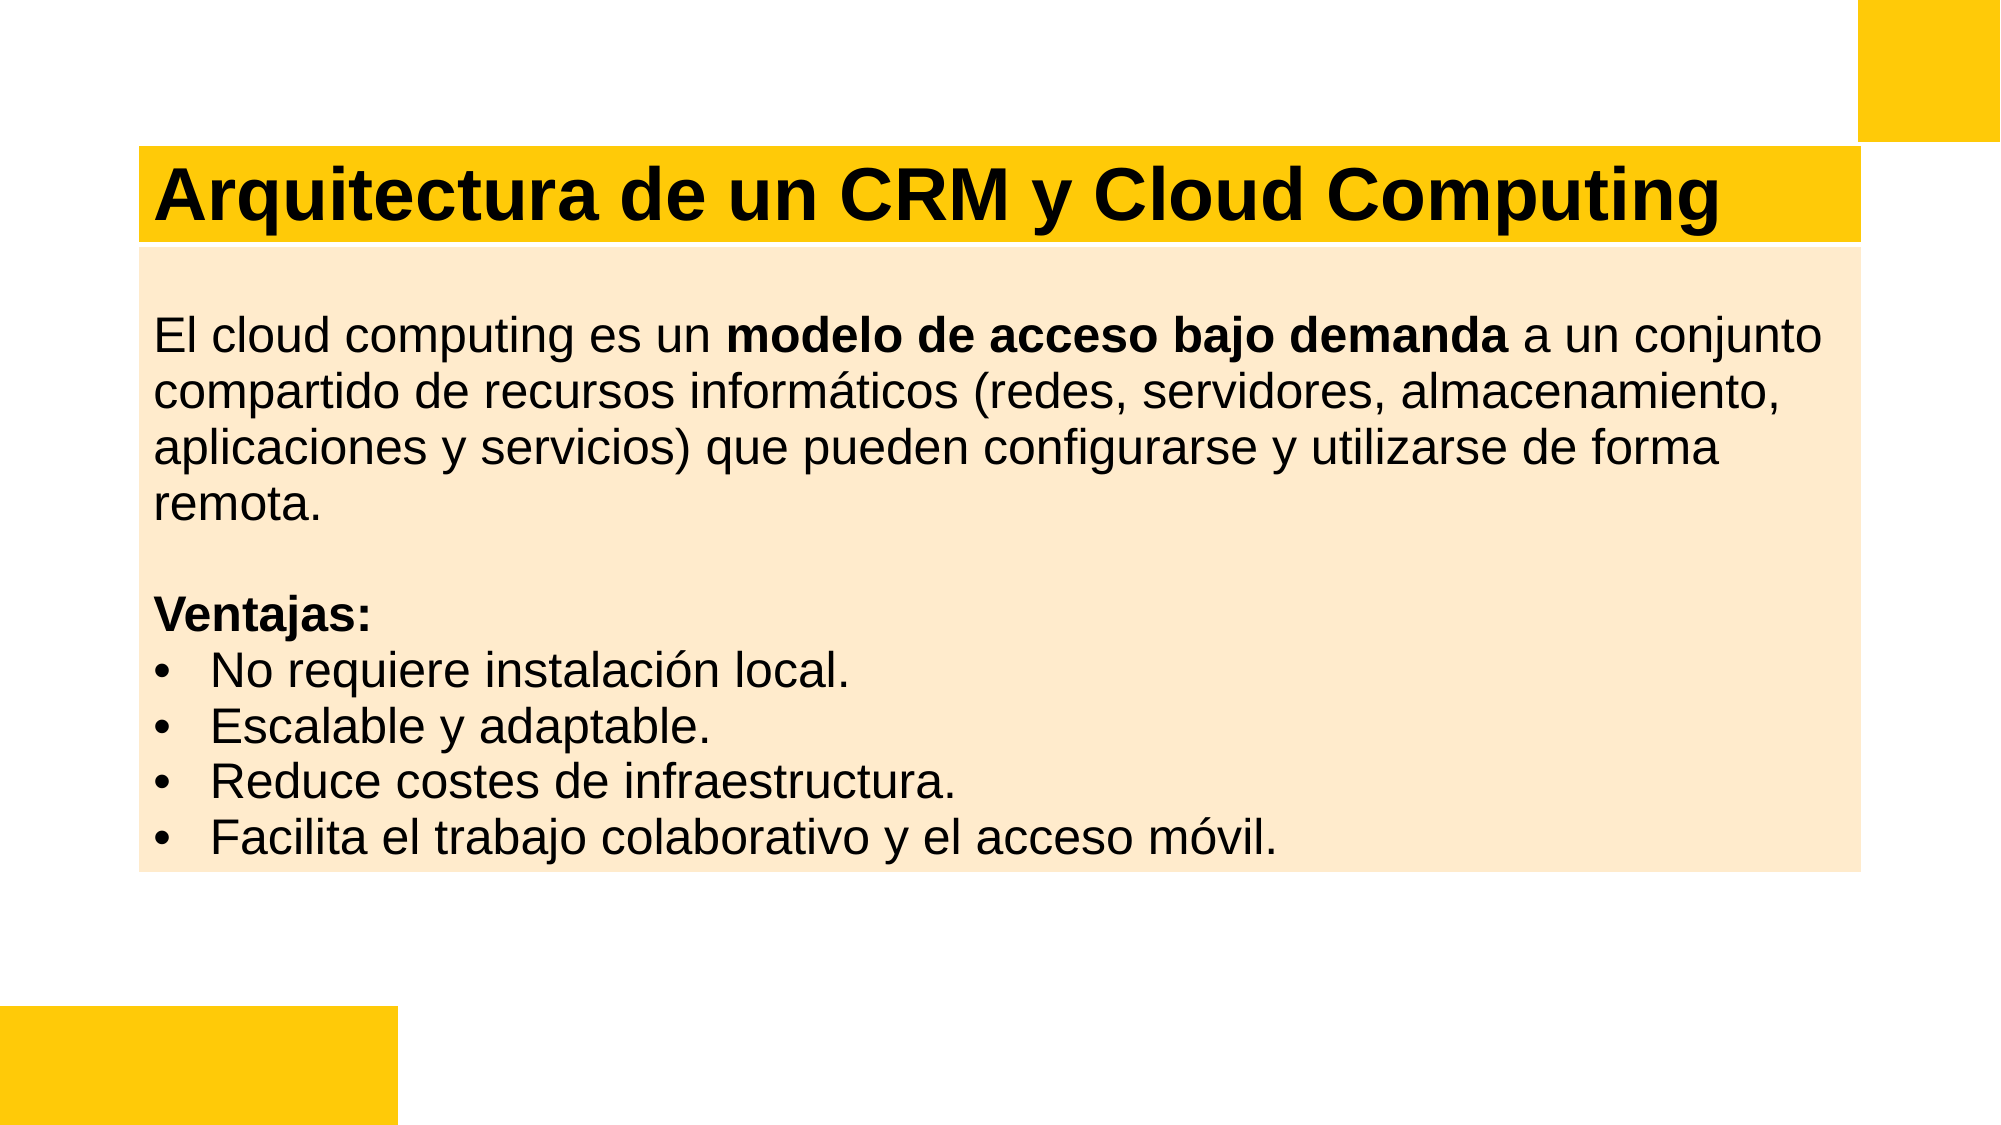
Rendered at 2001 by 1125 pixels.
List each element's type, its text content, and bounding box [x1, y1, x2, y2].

table_cell El cloud computing es un modelo de acceso bajo demanda a un conjunto compartido de recursos informáticos (redes, servidores, almacenamiento, aplicaciones y servicios) que pueden configurarse y utilizarse de forma remota. Ventajas: No requiere instalación local. Escalable y adaptable. Reduce costes de infraestructura. Facilita el trabajo colaborativo y el acceso móvil. [139, 247, 1861, 872]
table_header Arquitectura de un CRM y Cloud Computing [139, 146, 1861, 242]
